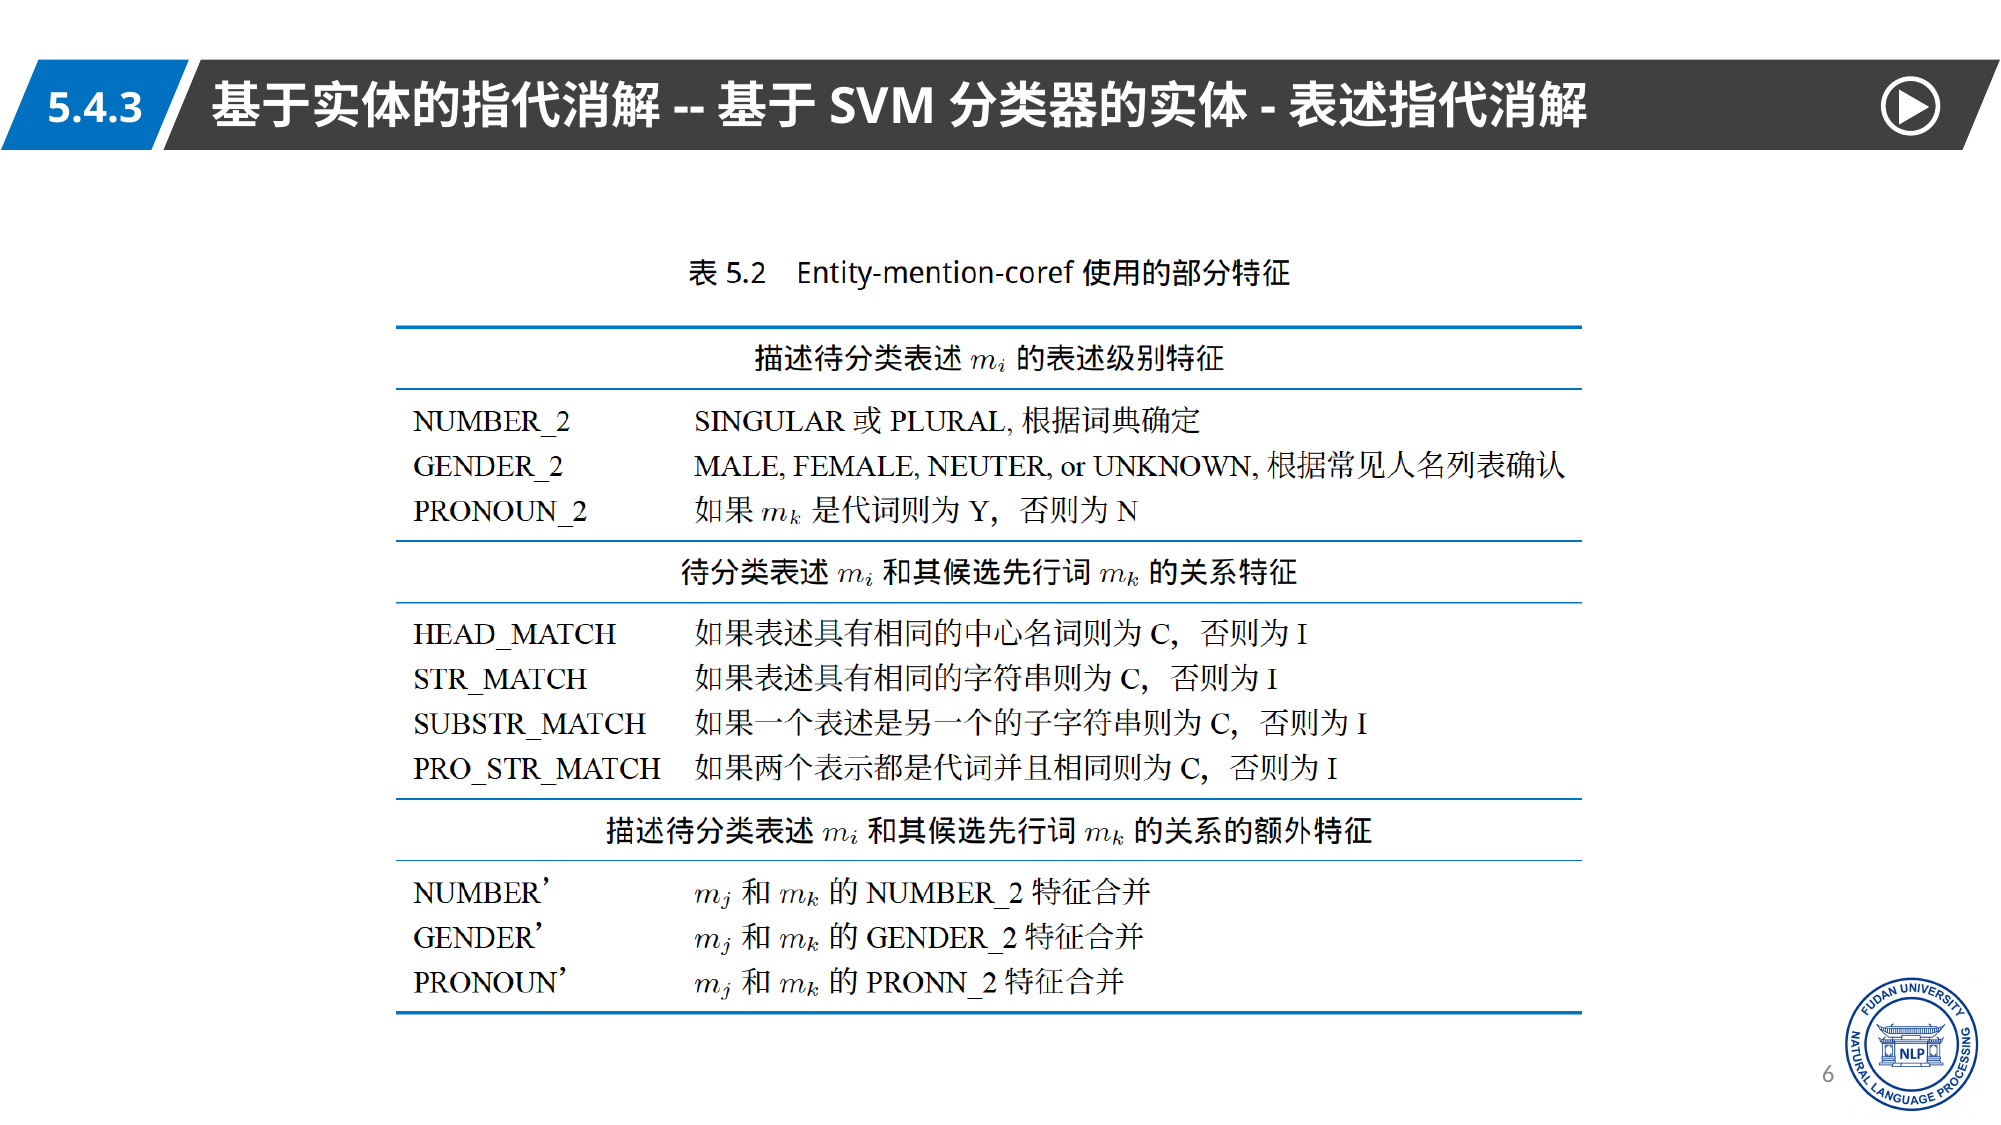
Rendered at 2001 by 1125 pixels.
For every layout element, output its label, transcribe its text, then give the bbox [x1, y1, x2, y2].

text_box [163, 59, 2000, 150]
text_box 5.4.3 [26, 73, 164, 138]
text_box [32, 59, 189, 120]
text_box 基于实体的指代消解--基于SVM分类器的实体-表述指代消解 [196, 66, 1930, 142]
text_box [1883, 78, 1939, 134]
slide_number 65 [1412, 1042, 1863, 1103]
text_box [1, 89, 157, 150]
picture [362, 244, 1638, 1036]
picture [1834, 972, 1985, 1117]
